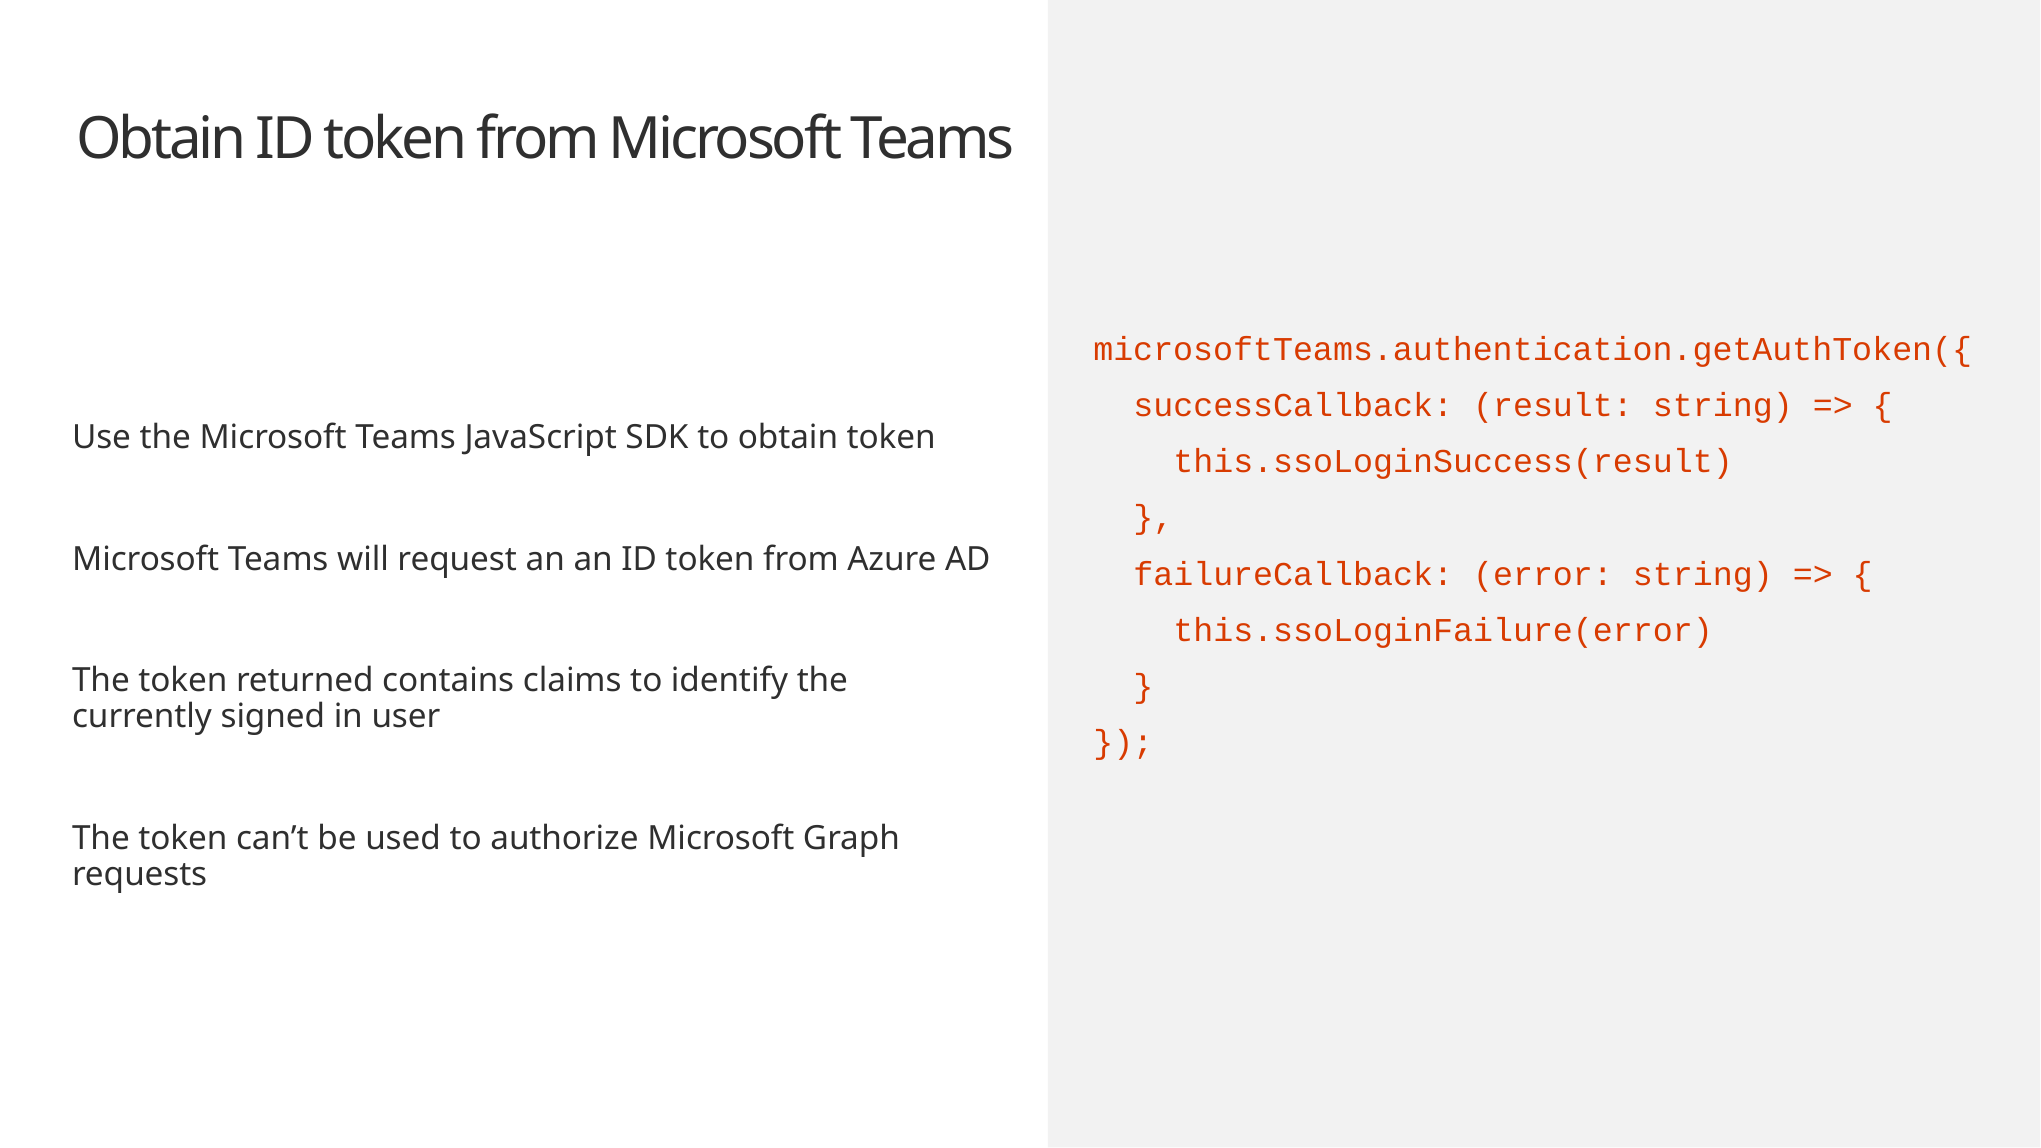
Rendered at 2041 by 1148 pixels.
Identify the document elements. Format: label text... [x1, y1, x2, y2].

text_box Use the Microsoft Teams JavaScript SDK to obtain token Microsoft Teams will request an an ID token from Azure AD The token returned contains claims to identify the currently signed in user The token can’t be used to authorize Microsoft Graph requests [72, 419, 993, 893]
text_box [1047, 0, 2041, 1148]
list microsoftTeams.authentication.getAuthToken({ successCallback: (result: string) => { this.ssoLoginSuccess(result) }, failureCallback: (error: string) => { this.ssoLoginFailure(error) } }); [1078, 314, 2017, 780]
title Obtain ID token from Microsoft Teams [76, 103, 1021, 239]
